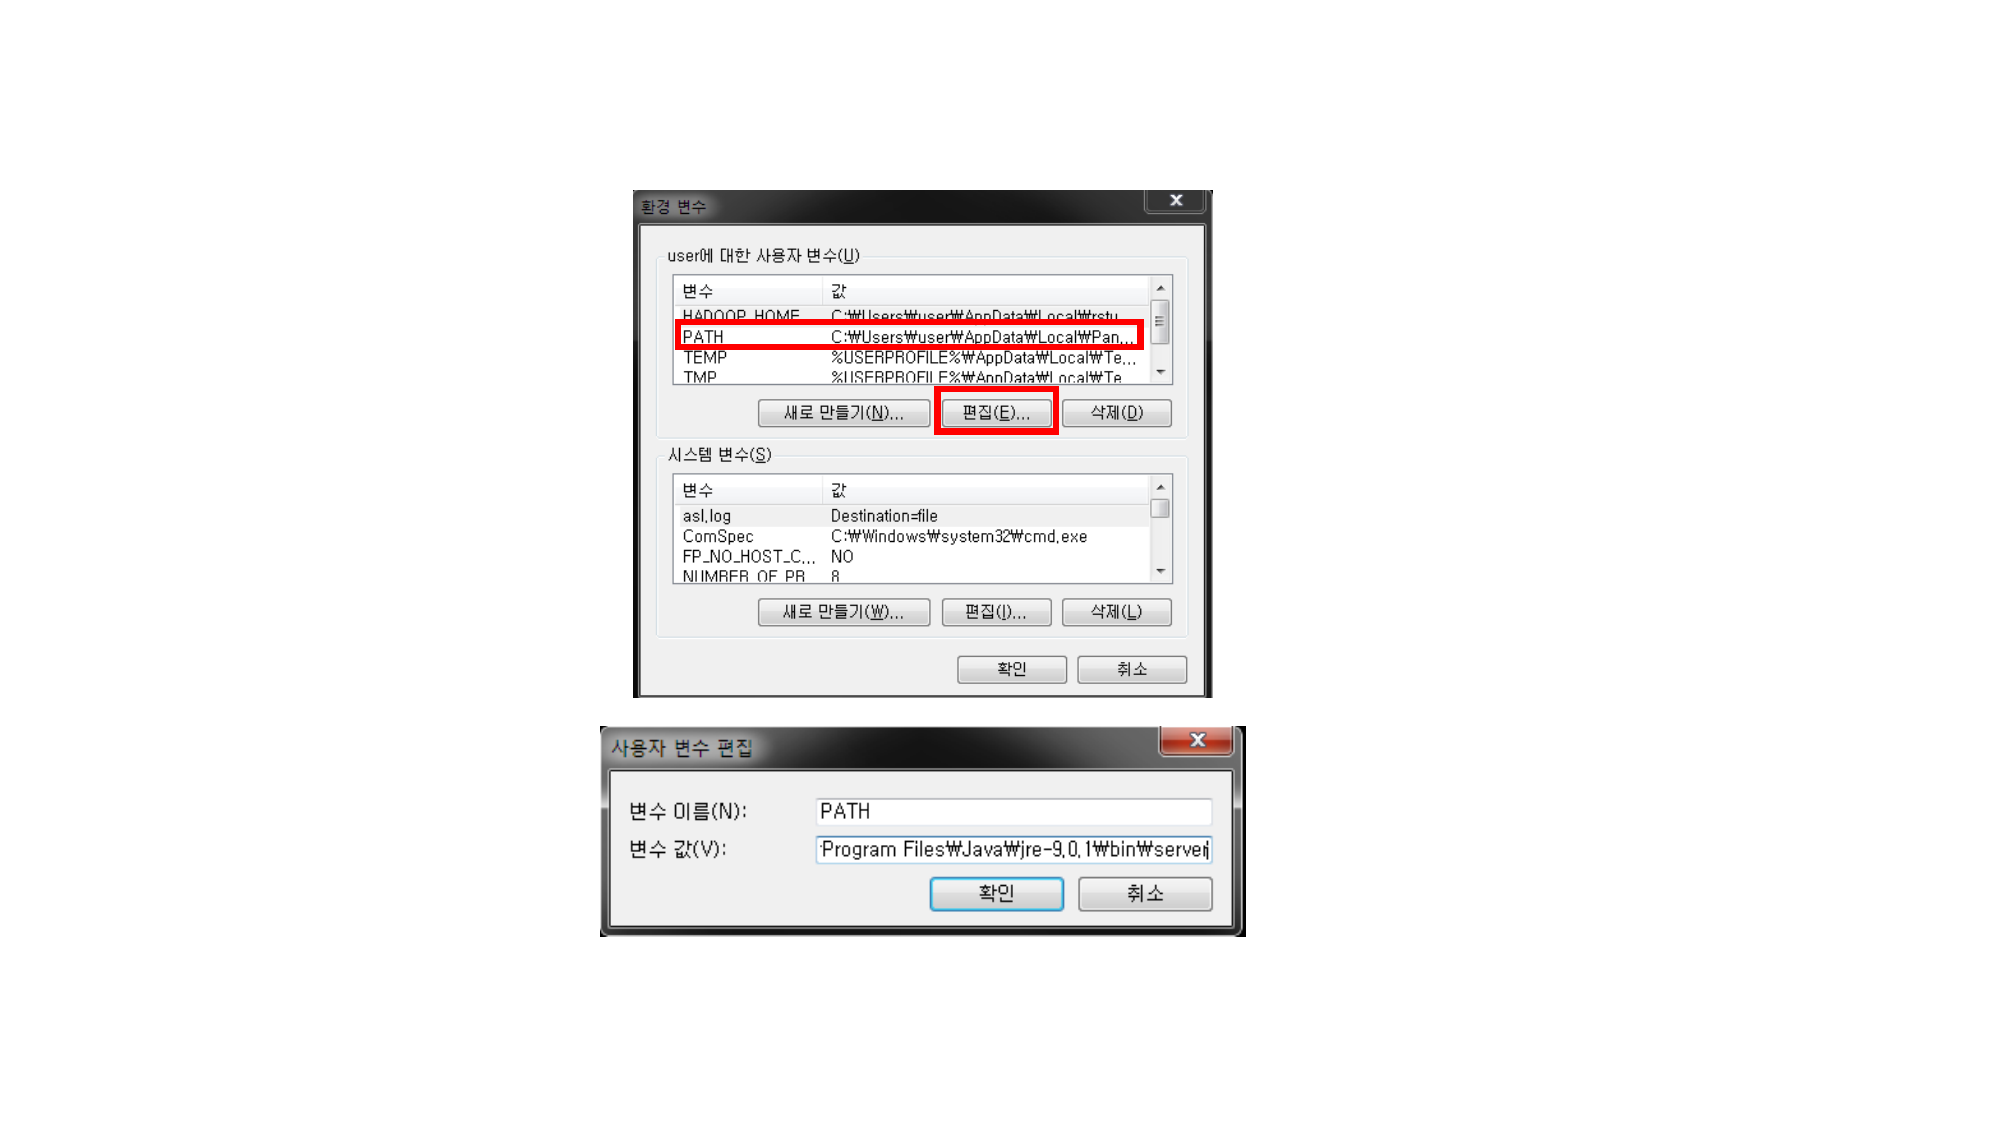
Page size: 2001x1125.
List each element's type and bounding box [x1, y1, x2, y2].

text_box [600, 190, 1246, 937]
